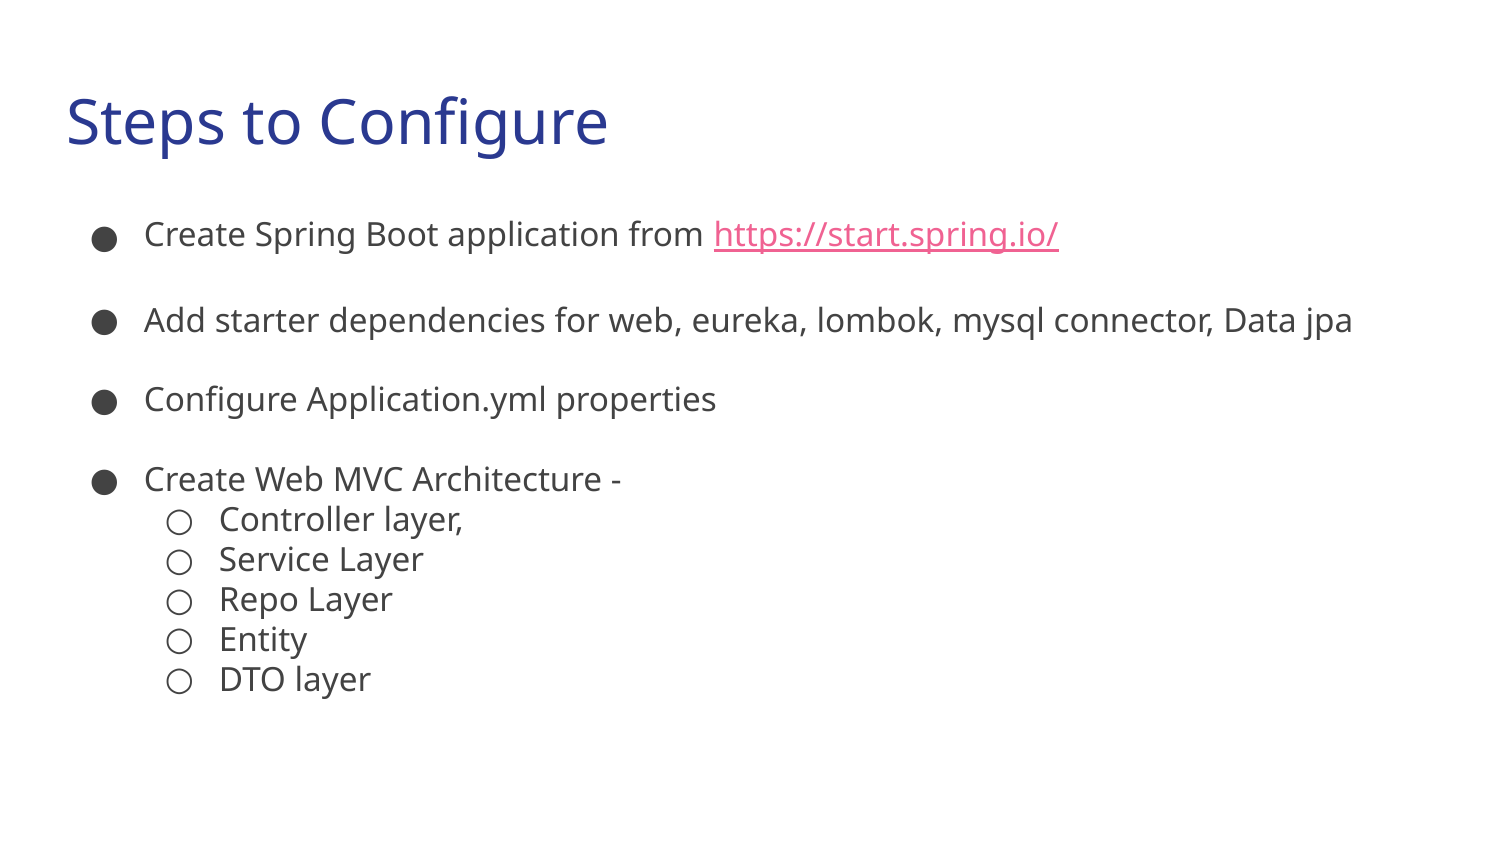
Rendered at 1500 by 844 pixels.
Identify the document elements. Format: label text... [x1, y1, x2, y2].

title Steps to Configure [51, 67, 1449, 167]
text_box Create Spring Boot application from https://start.spring.io/ Add starter dependencies for web, eureka, lombok, mysql connector, Data jpa Configure Application.yml properties Create Web MVC Architecture - Controller layer, Service Layer Repo Layer Entity DTO layer [53, 198, 1452, 844]
